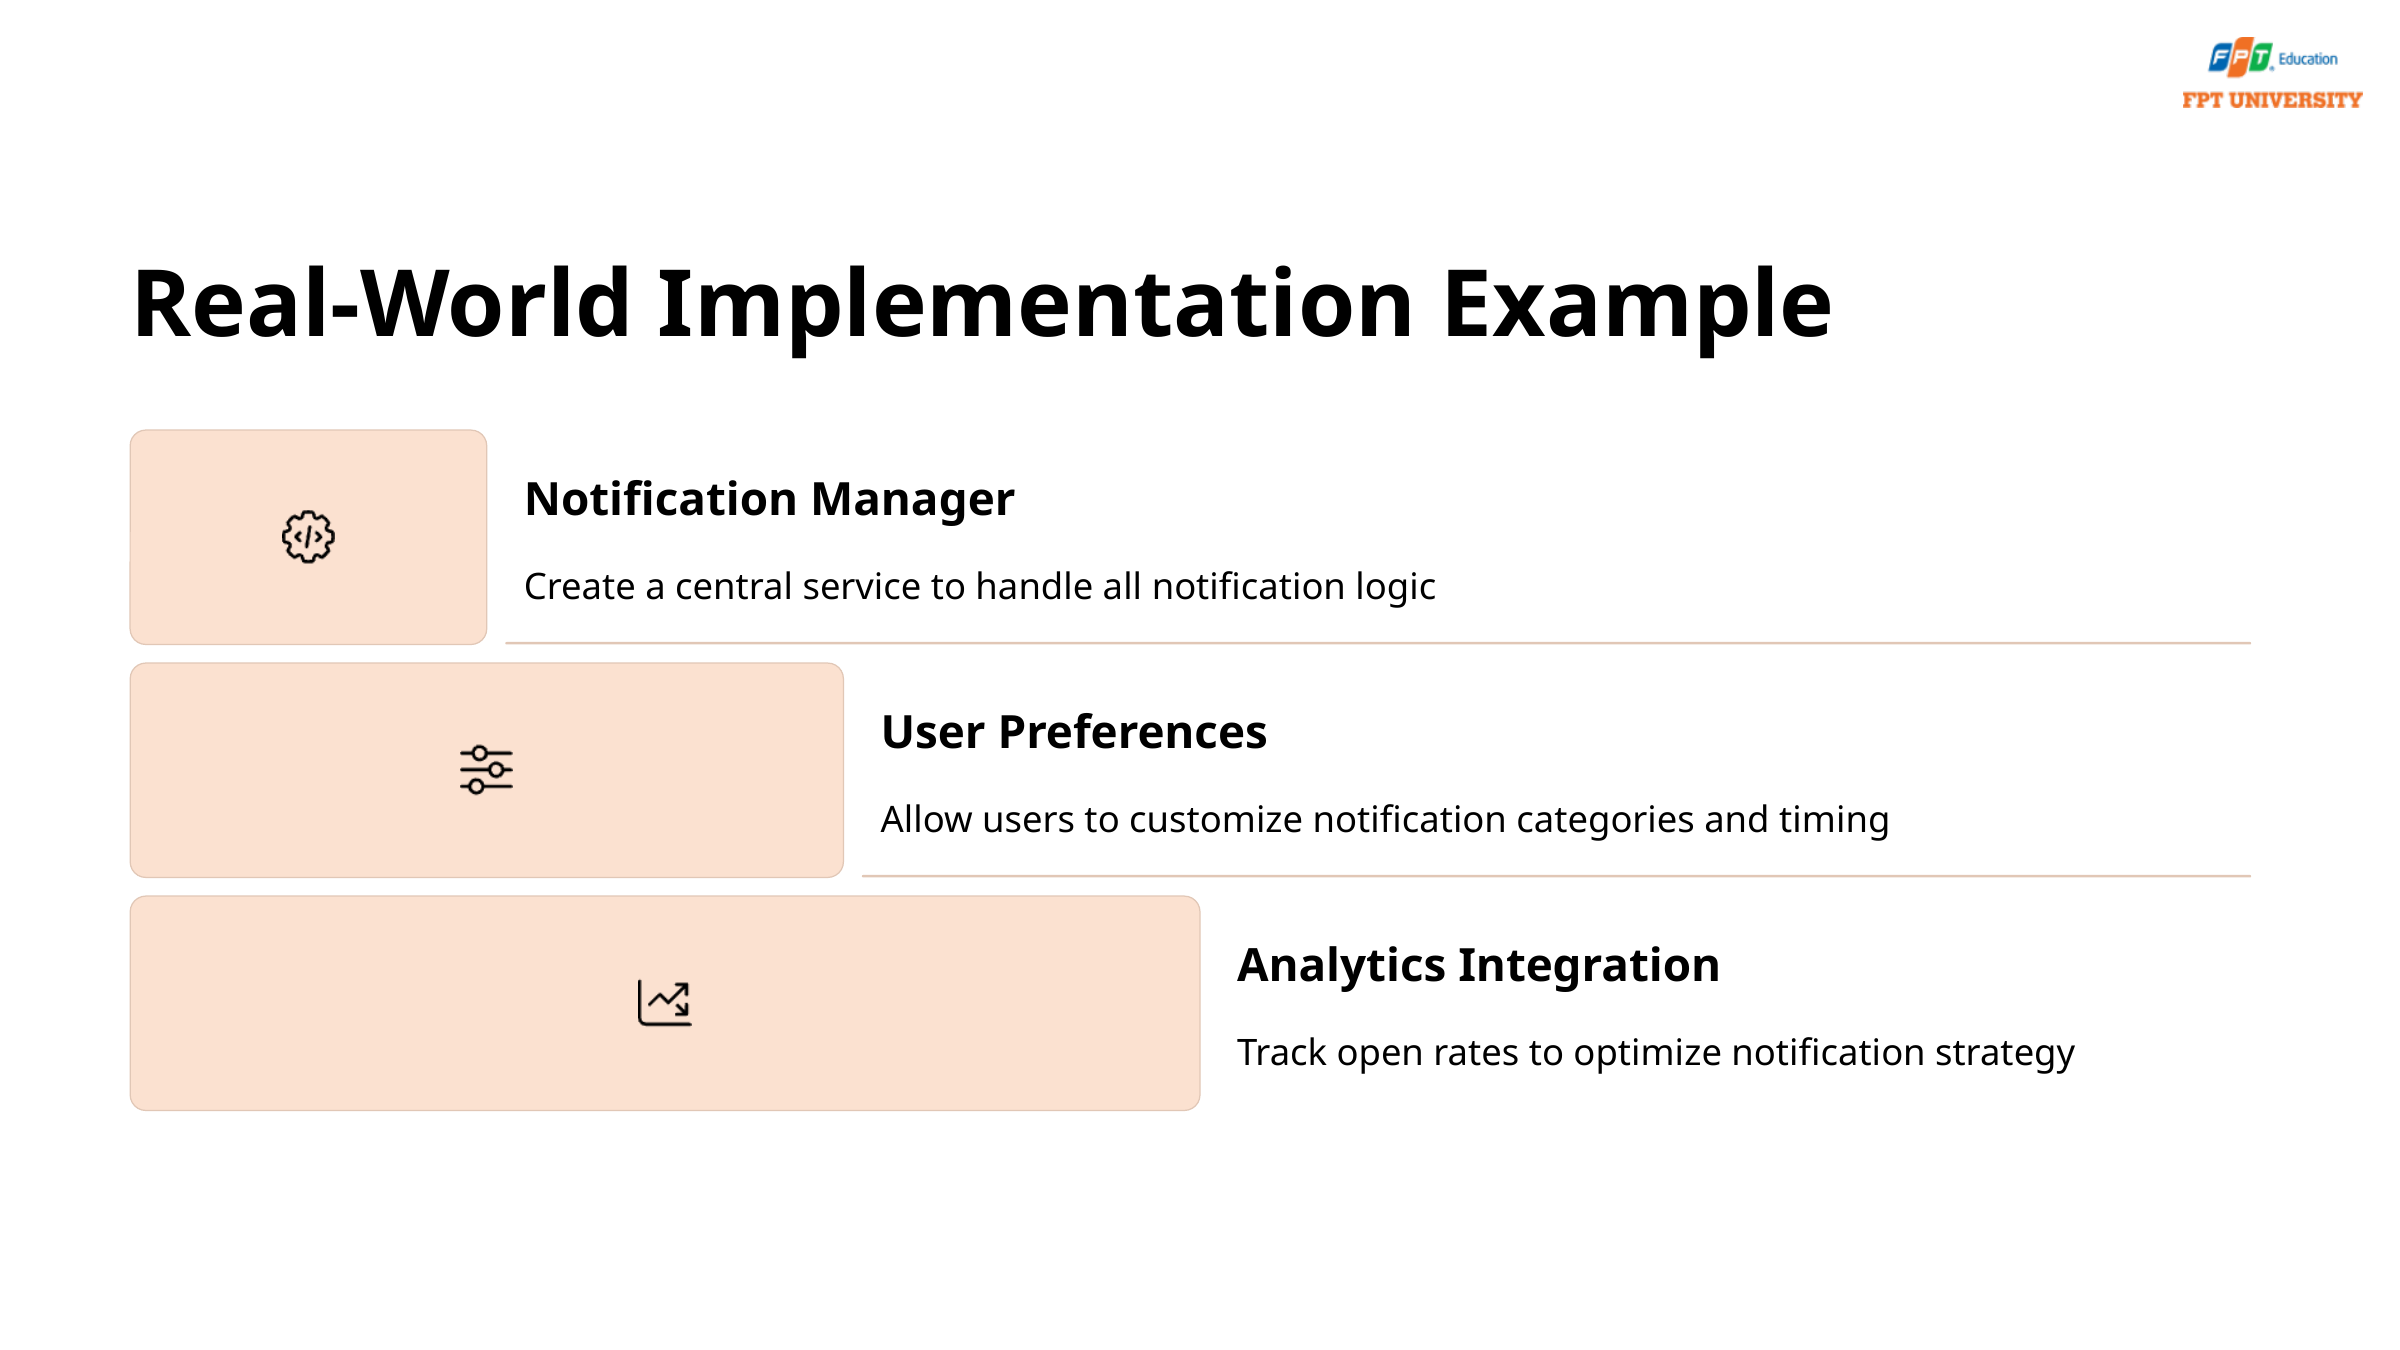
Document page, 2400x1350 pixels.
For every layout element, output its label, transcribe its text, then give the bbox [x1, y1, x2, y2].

text_box Create a central service to handle all notification logic [523, 547, 1467, 608]
text_box [505, 641, 2252, 645]
picture [282, 504, 335, 570]
picture [2182, 37, 2363, 108]
picture [460, 737, 513, 804]
text_box [130, 663, 844, 878]
text_box [130, 896, 1201, 1111]
text_box Notification Manager [523, 467, 1004, 526]
text_box Allow users to customize notification categories and timing [880, 780, 1916, 841]
picture [638, 970, 692, 1036]
text_box [130, 430, 487, 645]
text_box Real-World Implementation Example [130, 239, 1783, 356]
text_box Analytics Integration [1237, 933, 1712, 992]
text_box User Preferences [880, 700, 1346, 759]
text_box [861, 874, 2252, 878]
text_box Track open rates to optimize notification strategy [1237, 1013, 2099, 1074]
